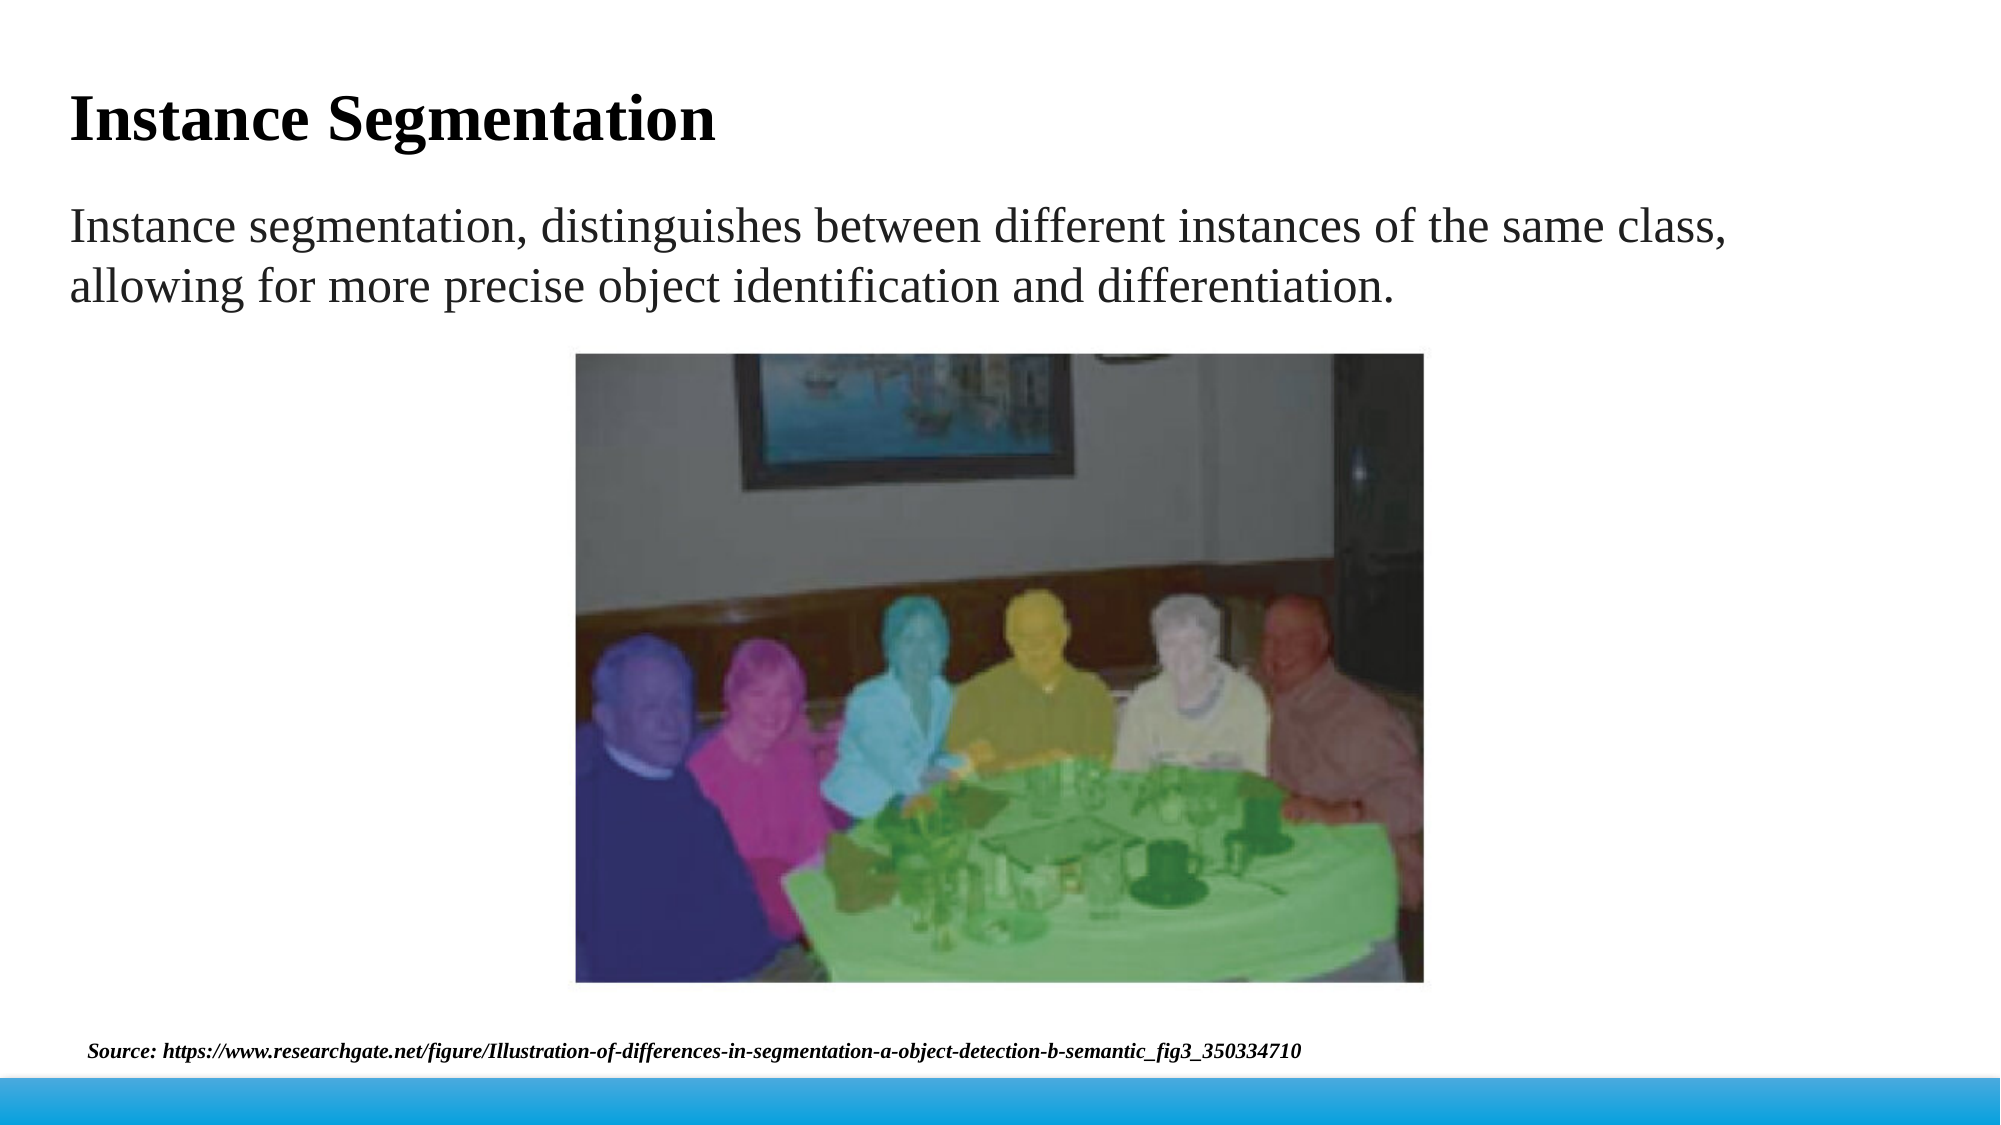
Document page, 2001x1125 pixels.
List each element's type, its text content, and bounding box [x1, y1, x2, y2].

text_box [0, 1078, 2000, 1125]
picture [543, 322, 1457, 1015]
text_box Source: https://www.researchgate.net/figure/Illustration-of-differences-in-segmentation-a-object-detection-b-semantic_fig3_350334710 [72, 1029, 1934, 1071]
text_box Instance Segmentation [54, 66, 1720, 161]
text_box Instance segmentation, distinguishes between different instances of the same class, allowing for more precise object identification and differentiation. [54, 185, 1917, 321]
